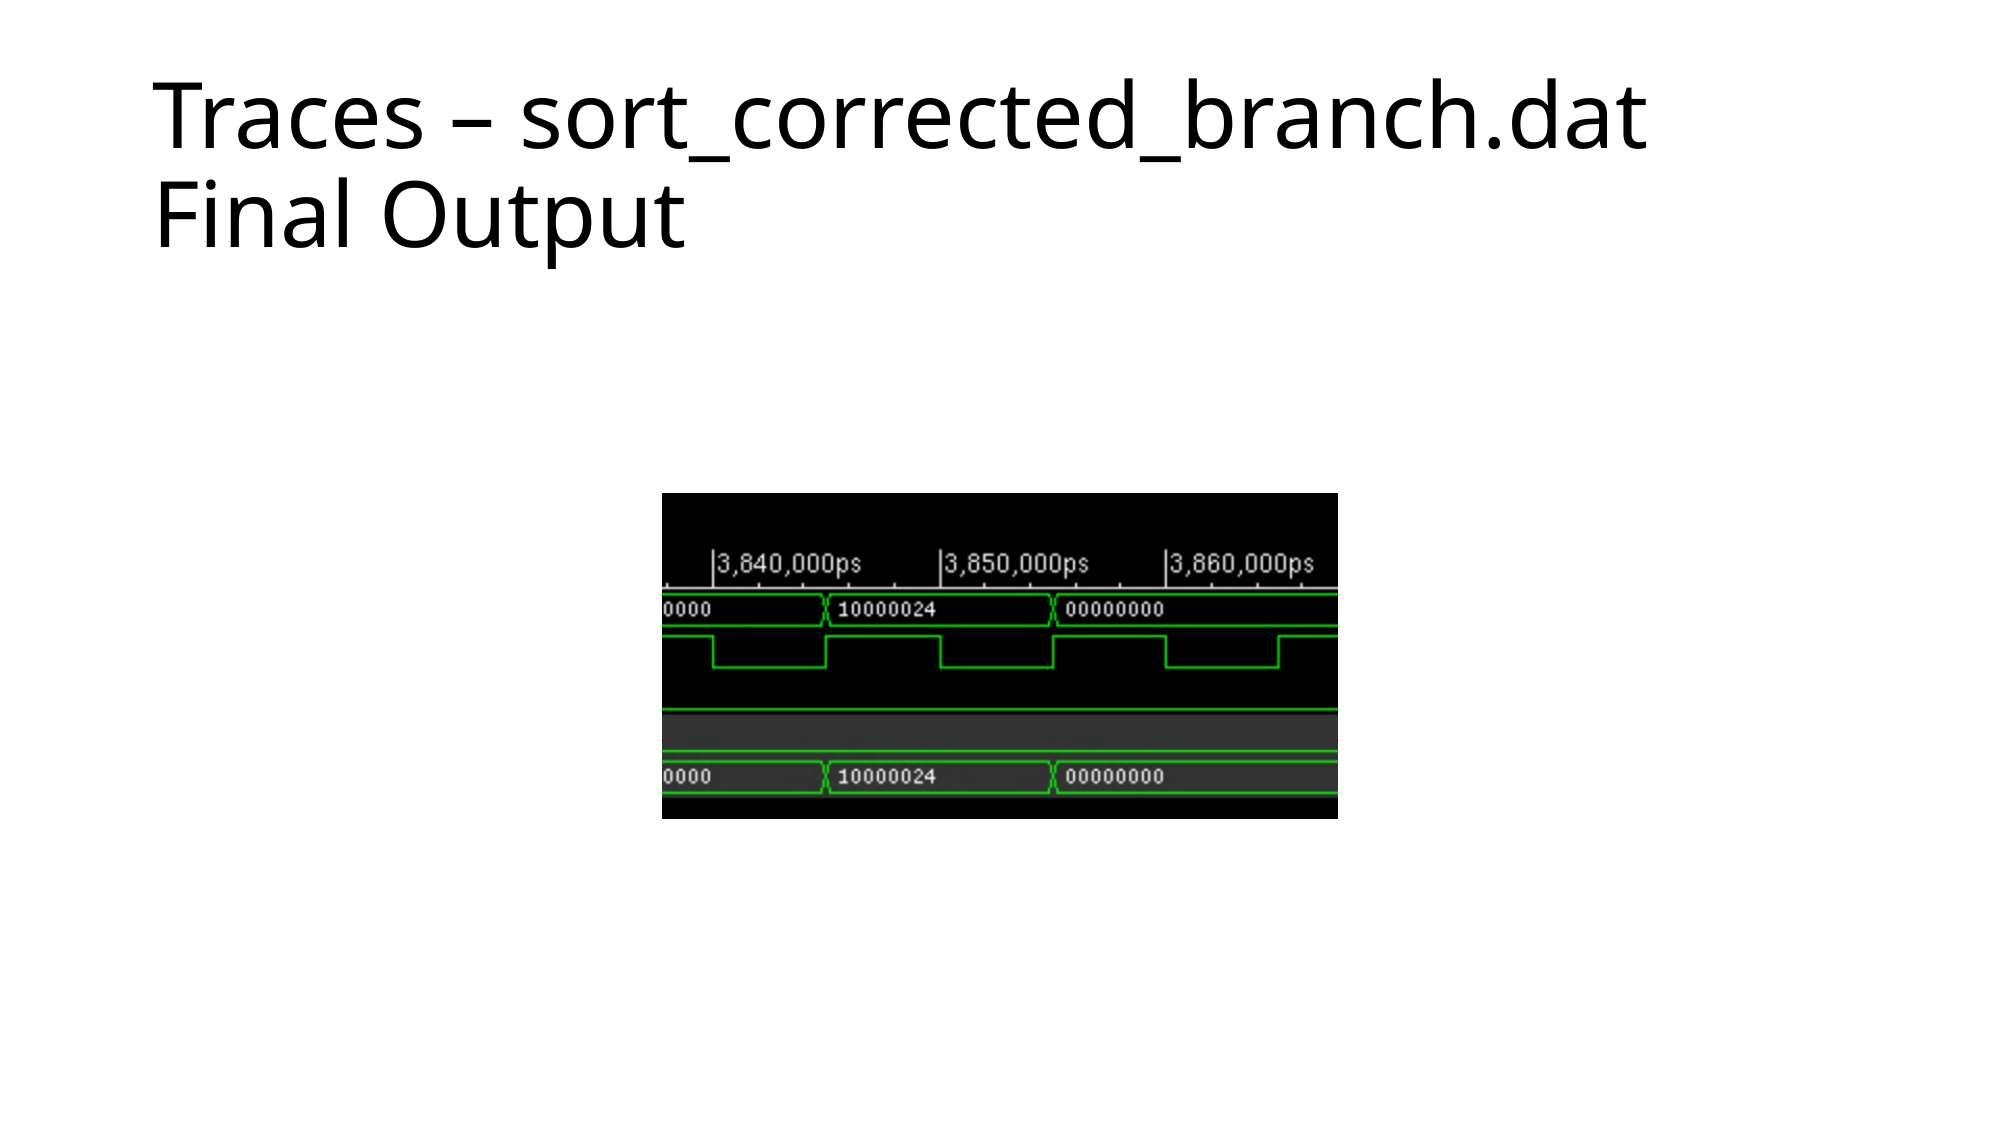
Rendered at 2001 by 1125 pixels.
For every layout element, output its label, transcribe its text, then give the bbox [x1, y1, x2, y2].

title Traces – sort_corrected_branch.dat Final Output [137, 59, 1863, 278]
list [662, 493, 1338, 819]
